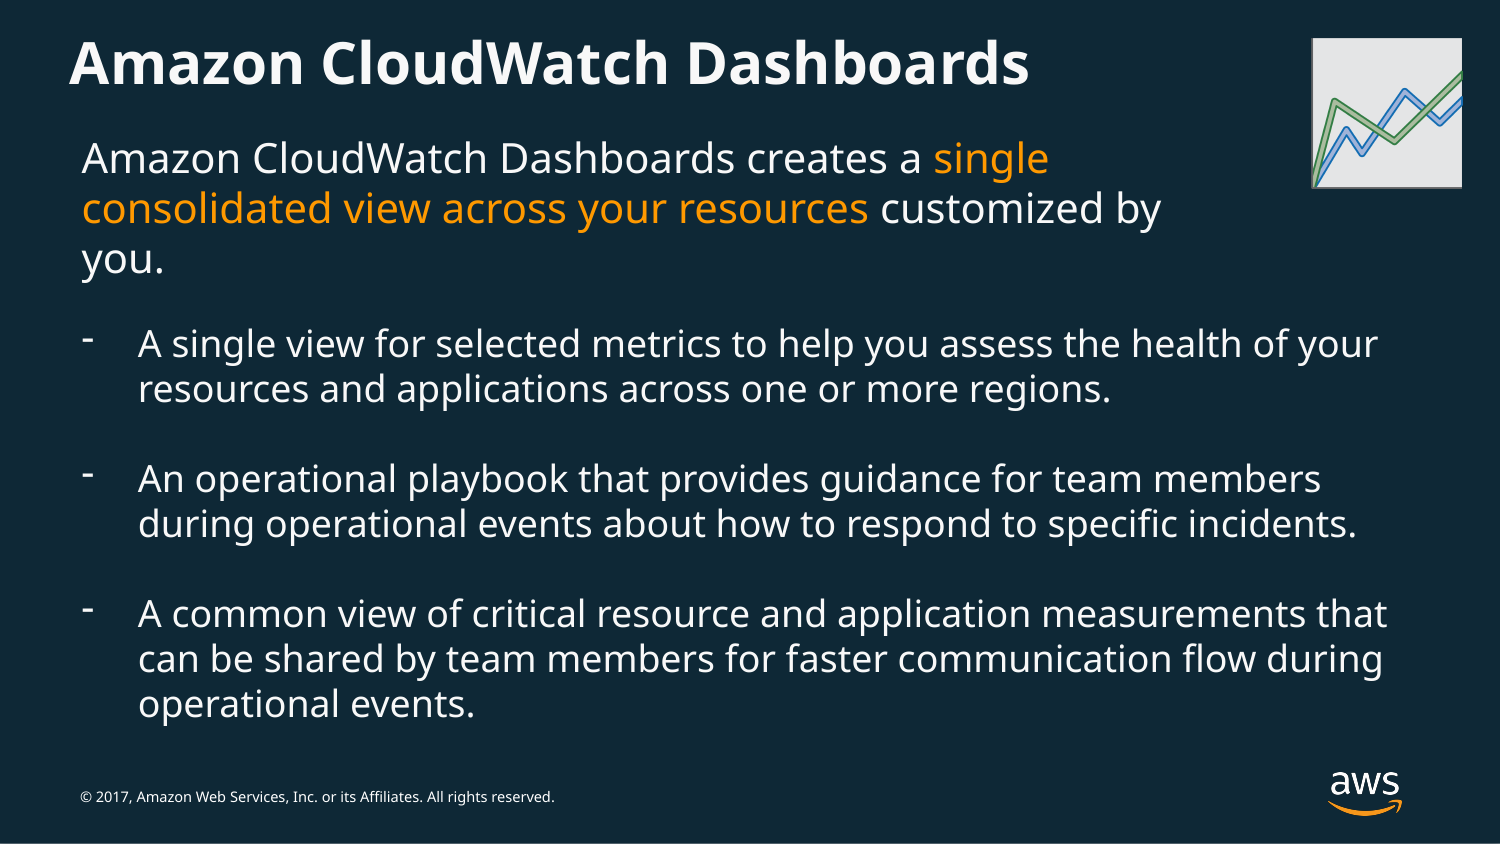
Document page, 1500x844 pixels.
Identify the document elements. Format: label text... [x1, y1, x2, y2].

text_box Amazon CloudWatch Dashboards creates a single consolidated view across your resources customized by you. [66, 124, 1244, 312]
text_box A single view for selected metrics to help you assess the health of your resources and applications across one or more regions. An operational playbook that provides guidance for team members during operational events about how to respond to specific incidents. A common view of critical resource and application measurements that can be shared by team members for faster communication flow during operational events. [66, 312, 1439, 733]
text_box Amazon CloudWatch Dashboards [55, 18, 1291, 160]
picture [1292, 18, 1482, 208]
picture [1328, 772, 1402, 816]
